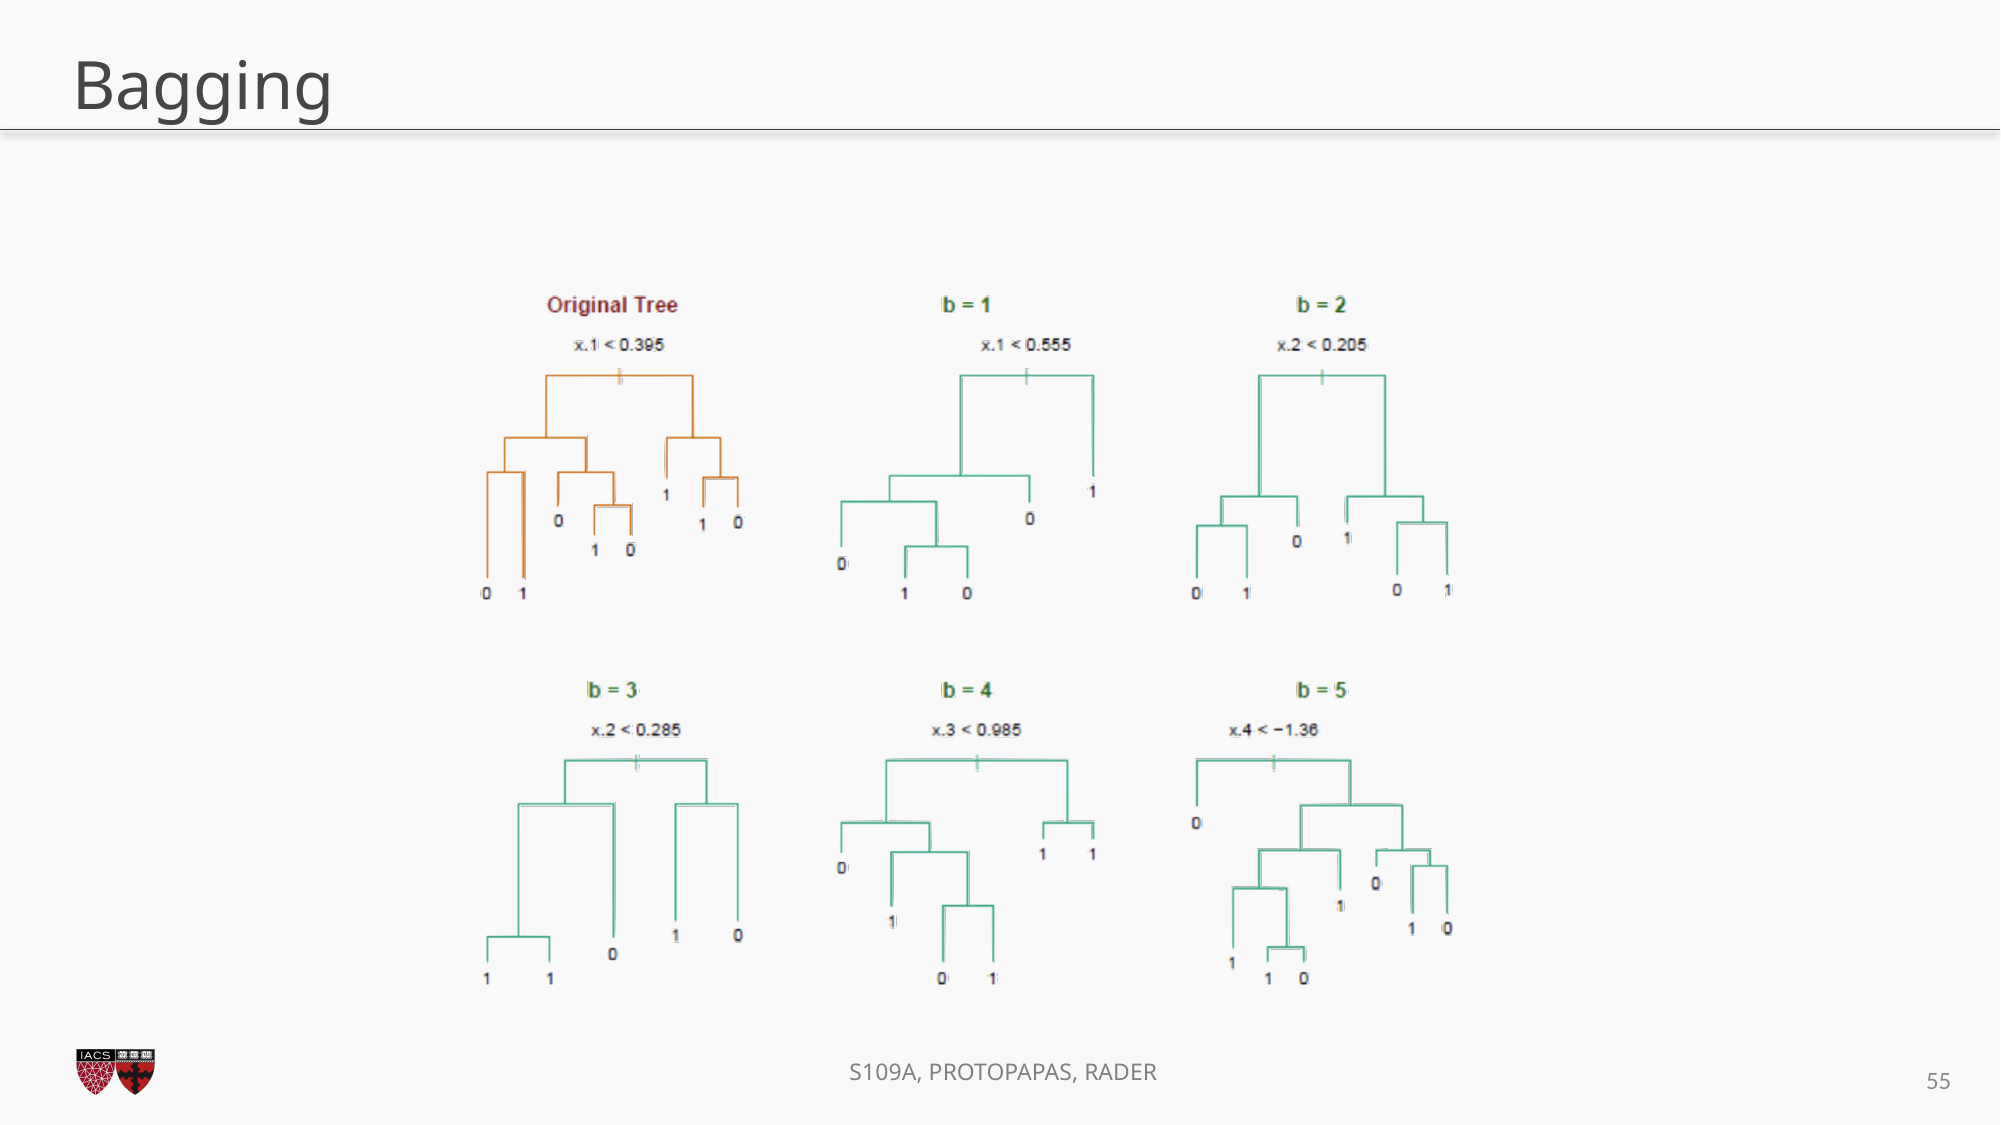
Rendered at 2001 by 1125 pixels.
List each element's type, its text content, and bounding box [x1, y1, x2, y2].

picture [75, 1049, 155, 1095]
picture [441, 285, 1487, 999]
title Bagging [57, 35, 1943, 162]
slide_number 55 [1500, 1050, 1967, 1110]
